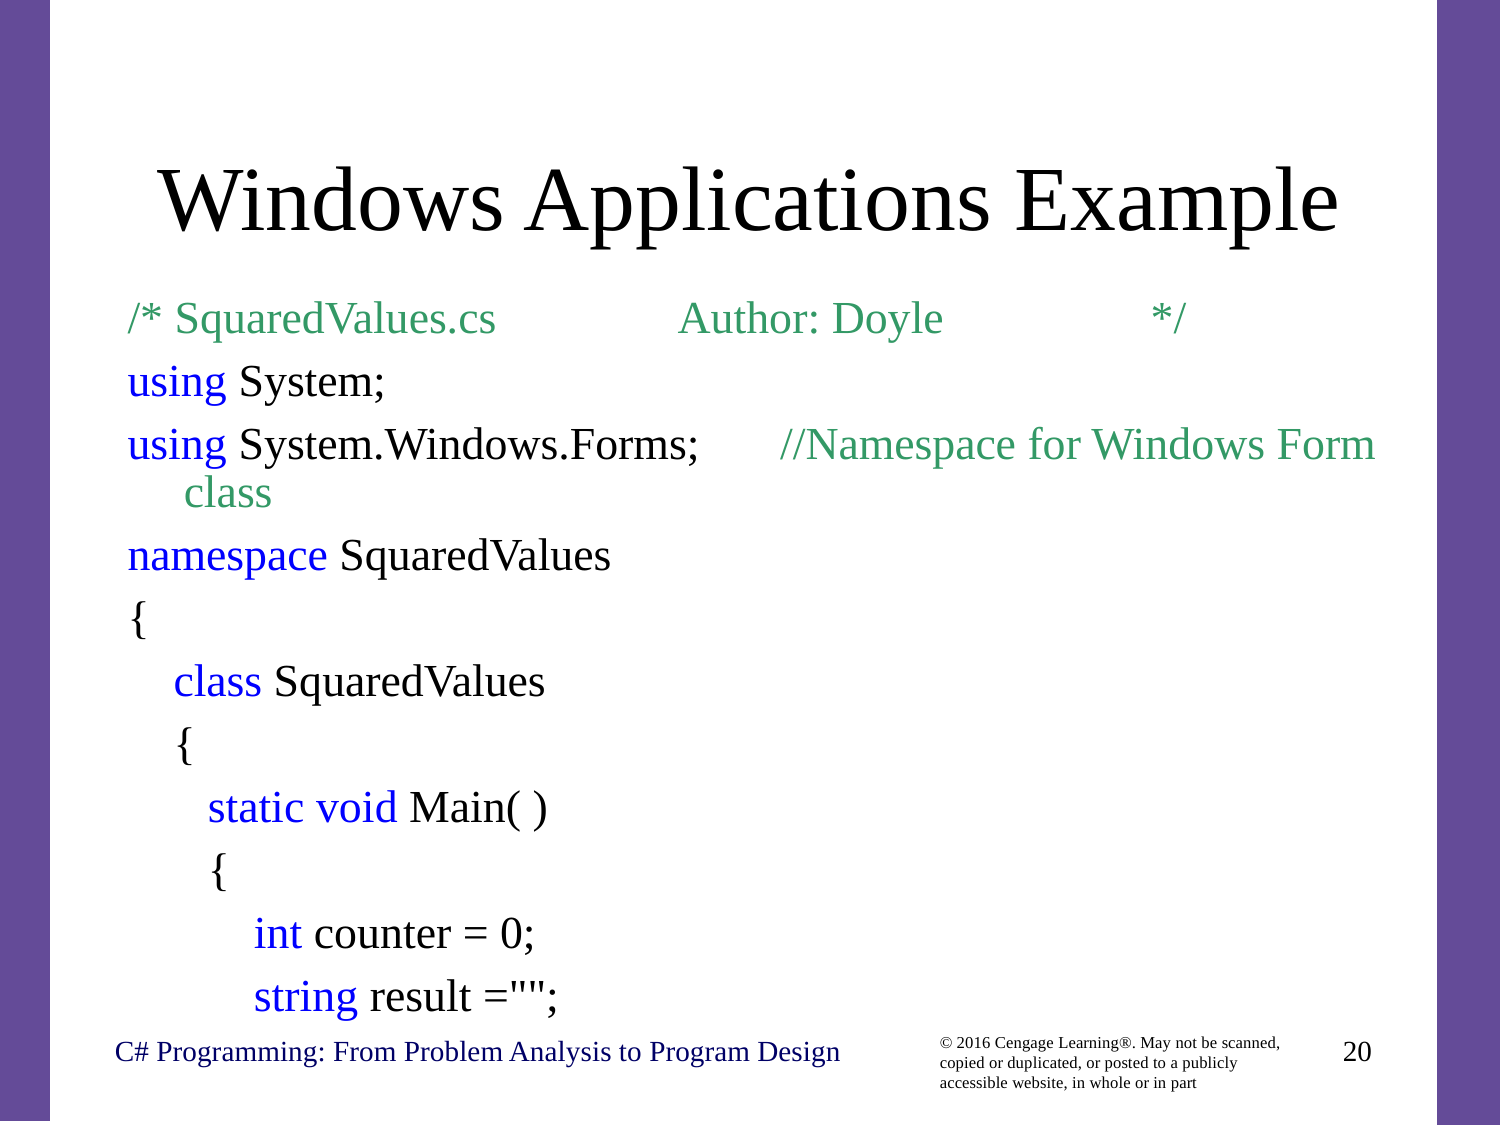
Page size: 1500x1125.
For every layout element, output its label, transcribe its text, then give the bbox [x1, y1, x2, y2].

picture [0, 0, 50, 1121]
picture [1437, 0, 1500, 1125]
footer C# Programming: From Problem Analysis to Program Design [99, 1024, 988, 1101]
title Windows Applications Example [112, 99, 1388, 287]
slide_number 20 [1074, 1024, 1388, 1101]
list /* SquaredValues.cs Author: Doyle */ using System; using System.Windows.Forms; //Namespace for Windows Form class namespace SquaredValues { class SquaredValues { static void Main( ) { int counter = 0; string result =""; [112, 287, 1425, 963]
